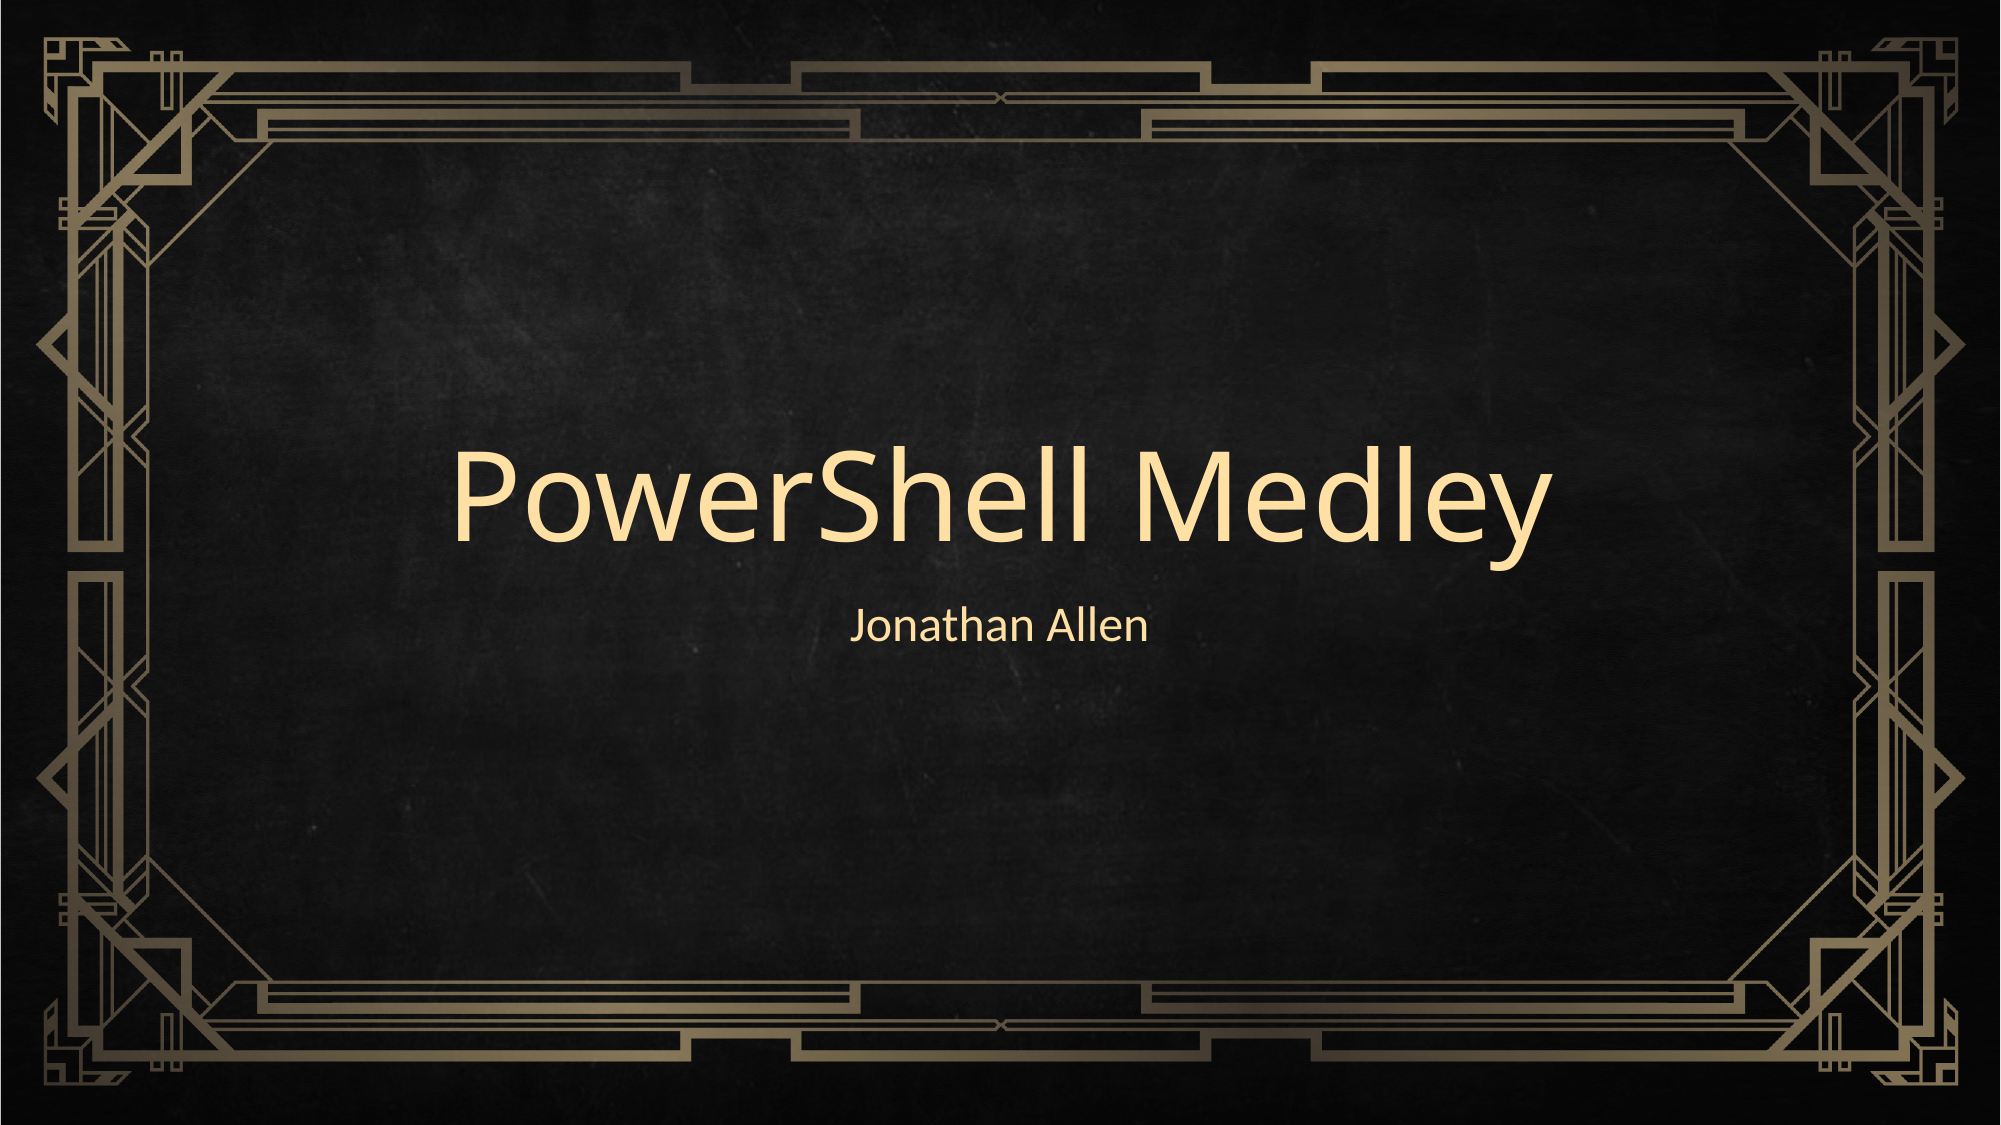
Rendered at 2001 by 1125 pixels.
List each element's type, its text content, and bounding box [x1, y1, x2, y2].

picture [0, 0, 2001, 1125]
subtitle Jonathan Allen [249, 590, 1750, 863]
title PowerShell Medley [249, 184, 1750, 576]
